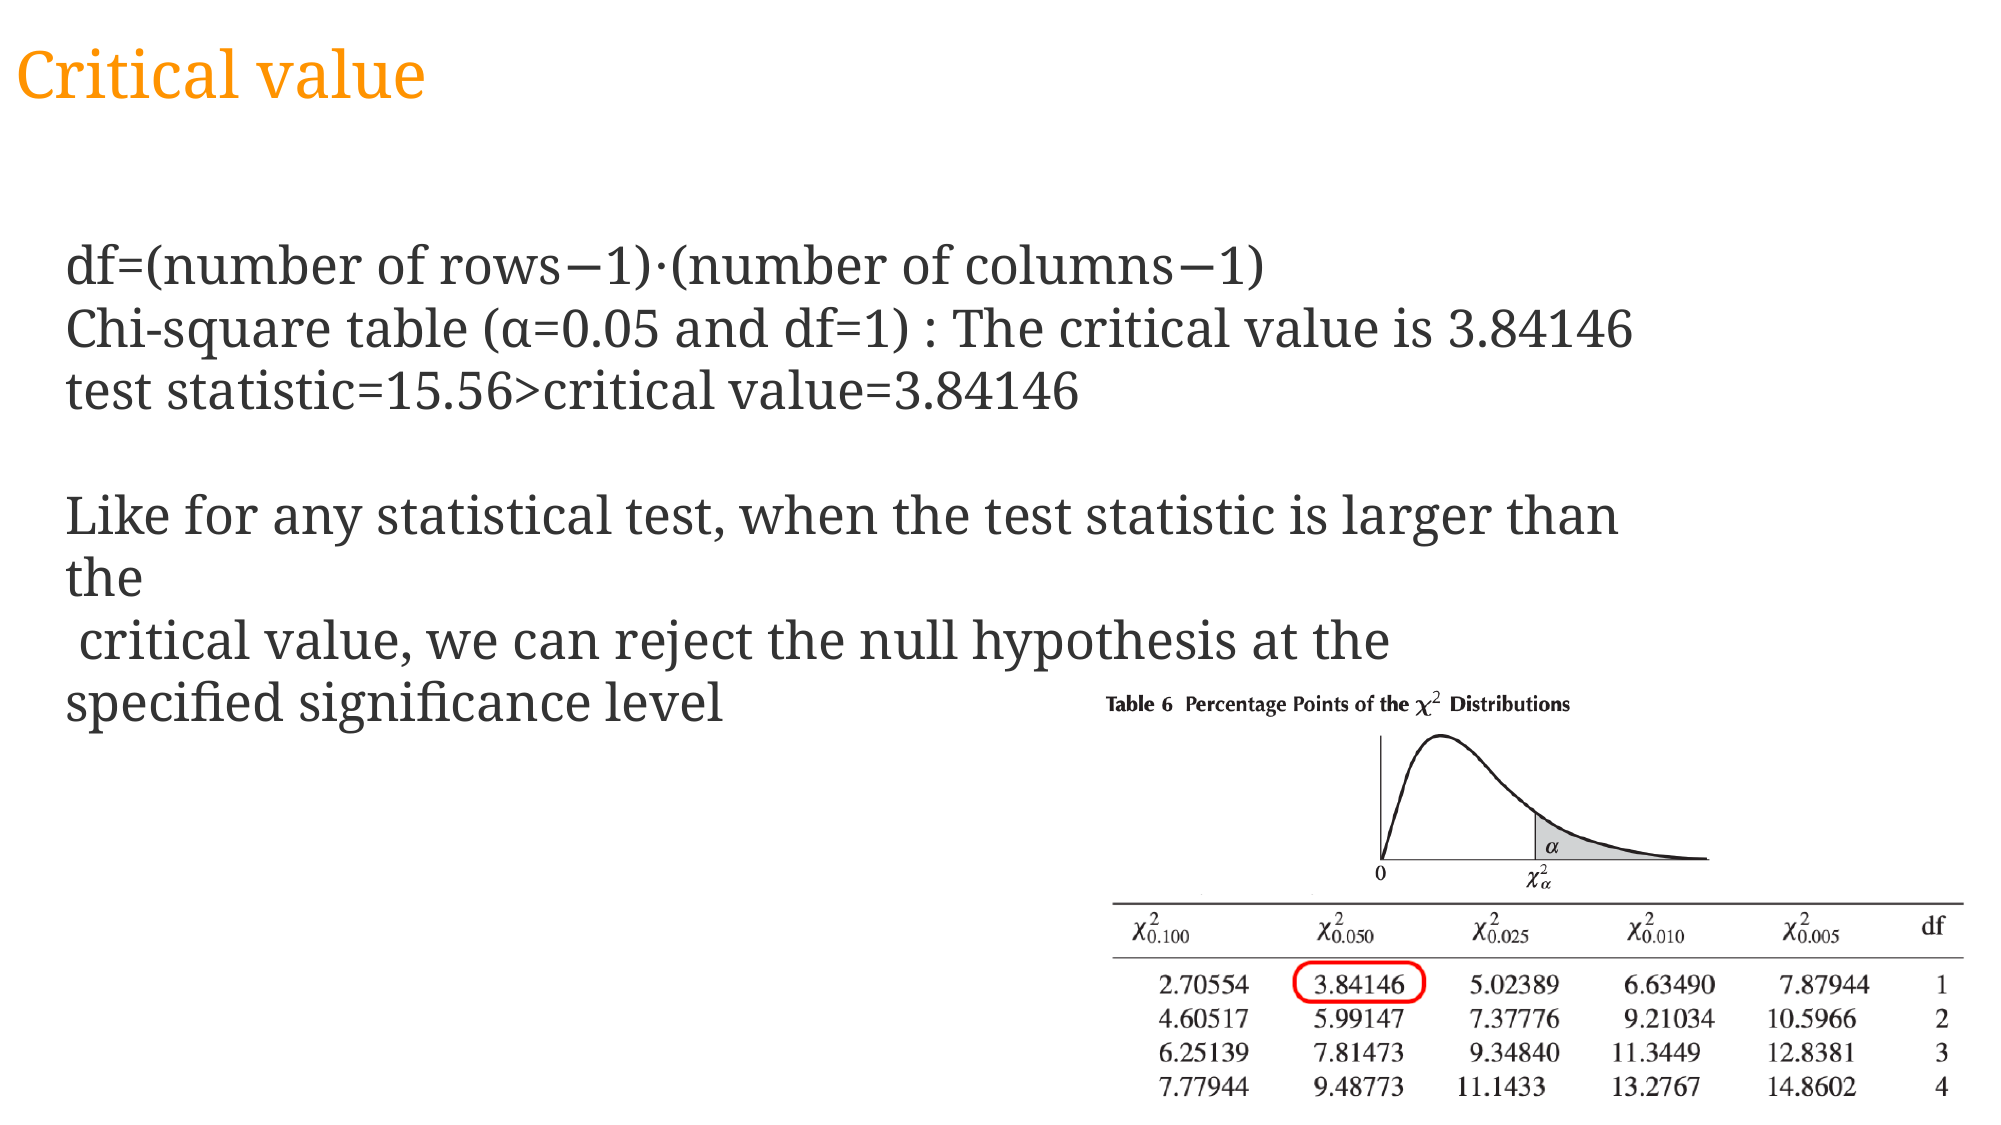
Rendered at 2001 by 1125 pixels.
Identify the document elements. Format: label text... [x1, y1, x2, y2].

picture [1087, 681, 1993, 1102]
text_box Critical value [0, 0, 463, 119]
text_box df=(number of rows−1)⋅(number of columns−1) Chi-square table (α=0.05 and df=1) : The critical value is 3.84146 test statistic=15.56>critical value=3.84146 Like for any statistical test, when the test statistic is larger than the critical value, we can reject the null hypothesis at the specified significance level [50, 224, 1725, 740]
